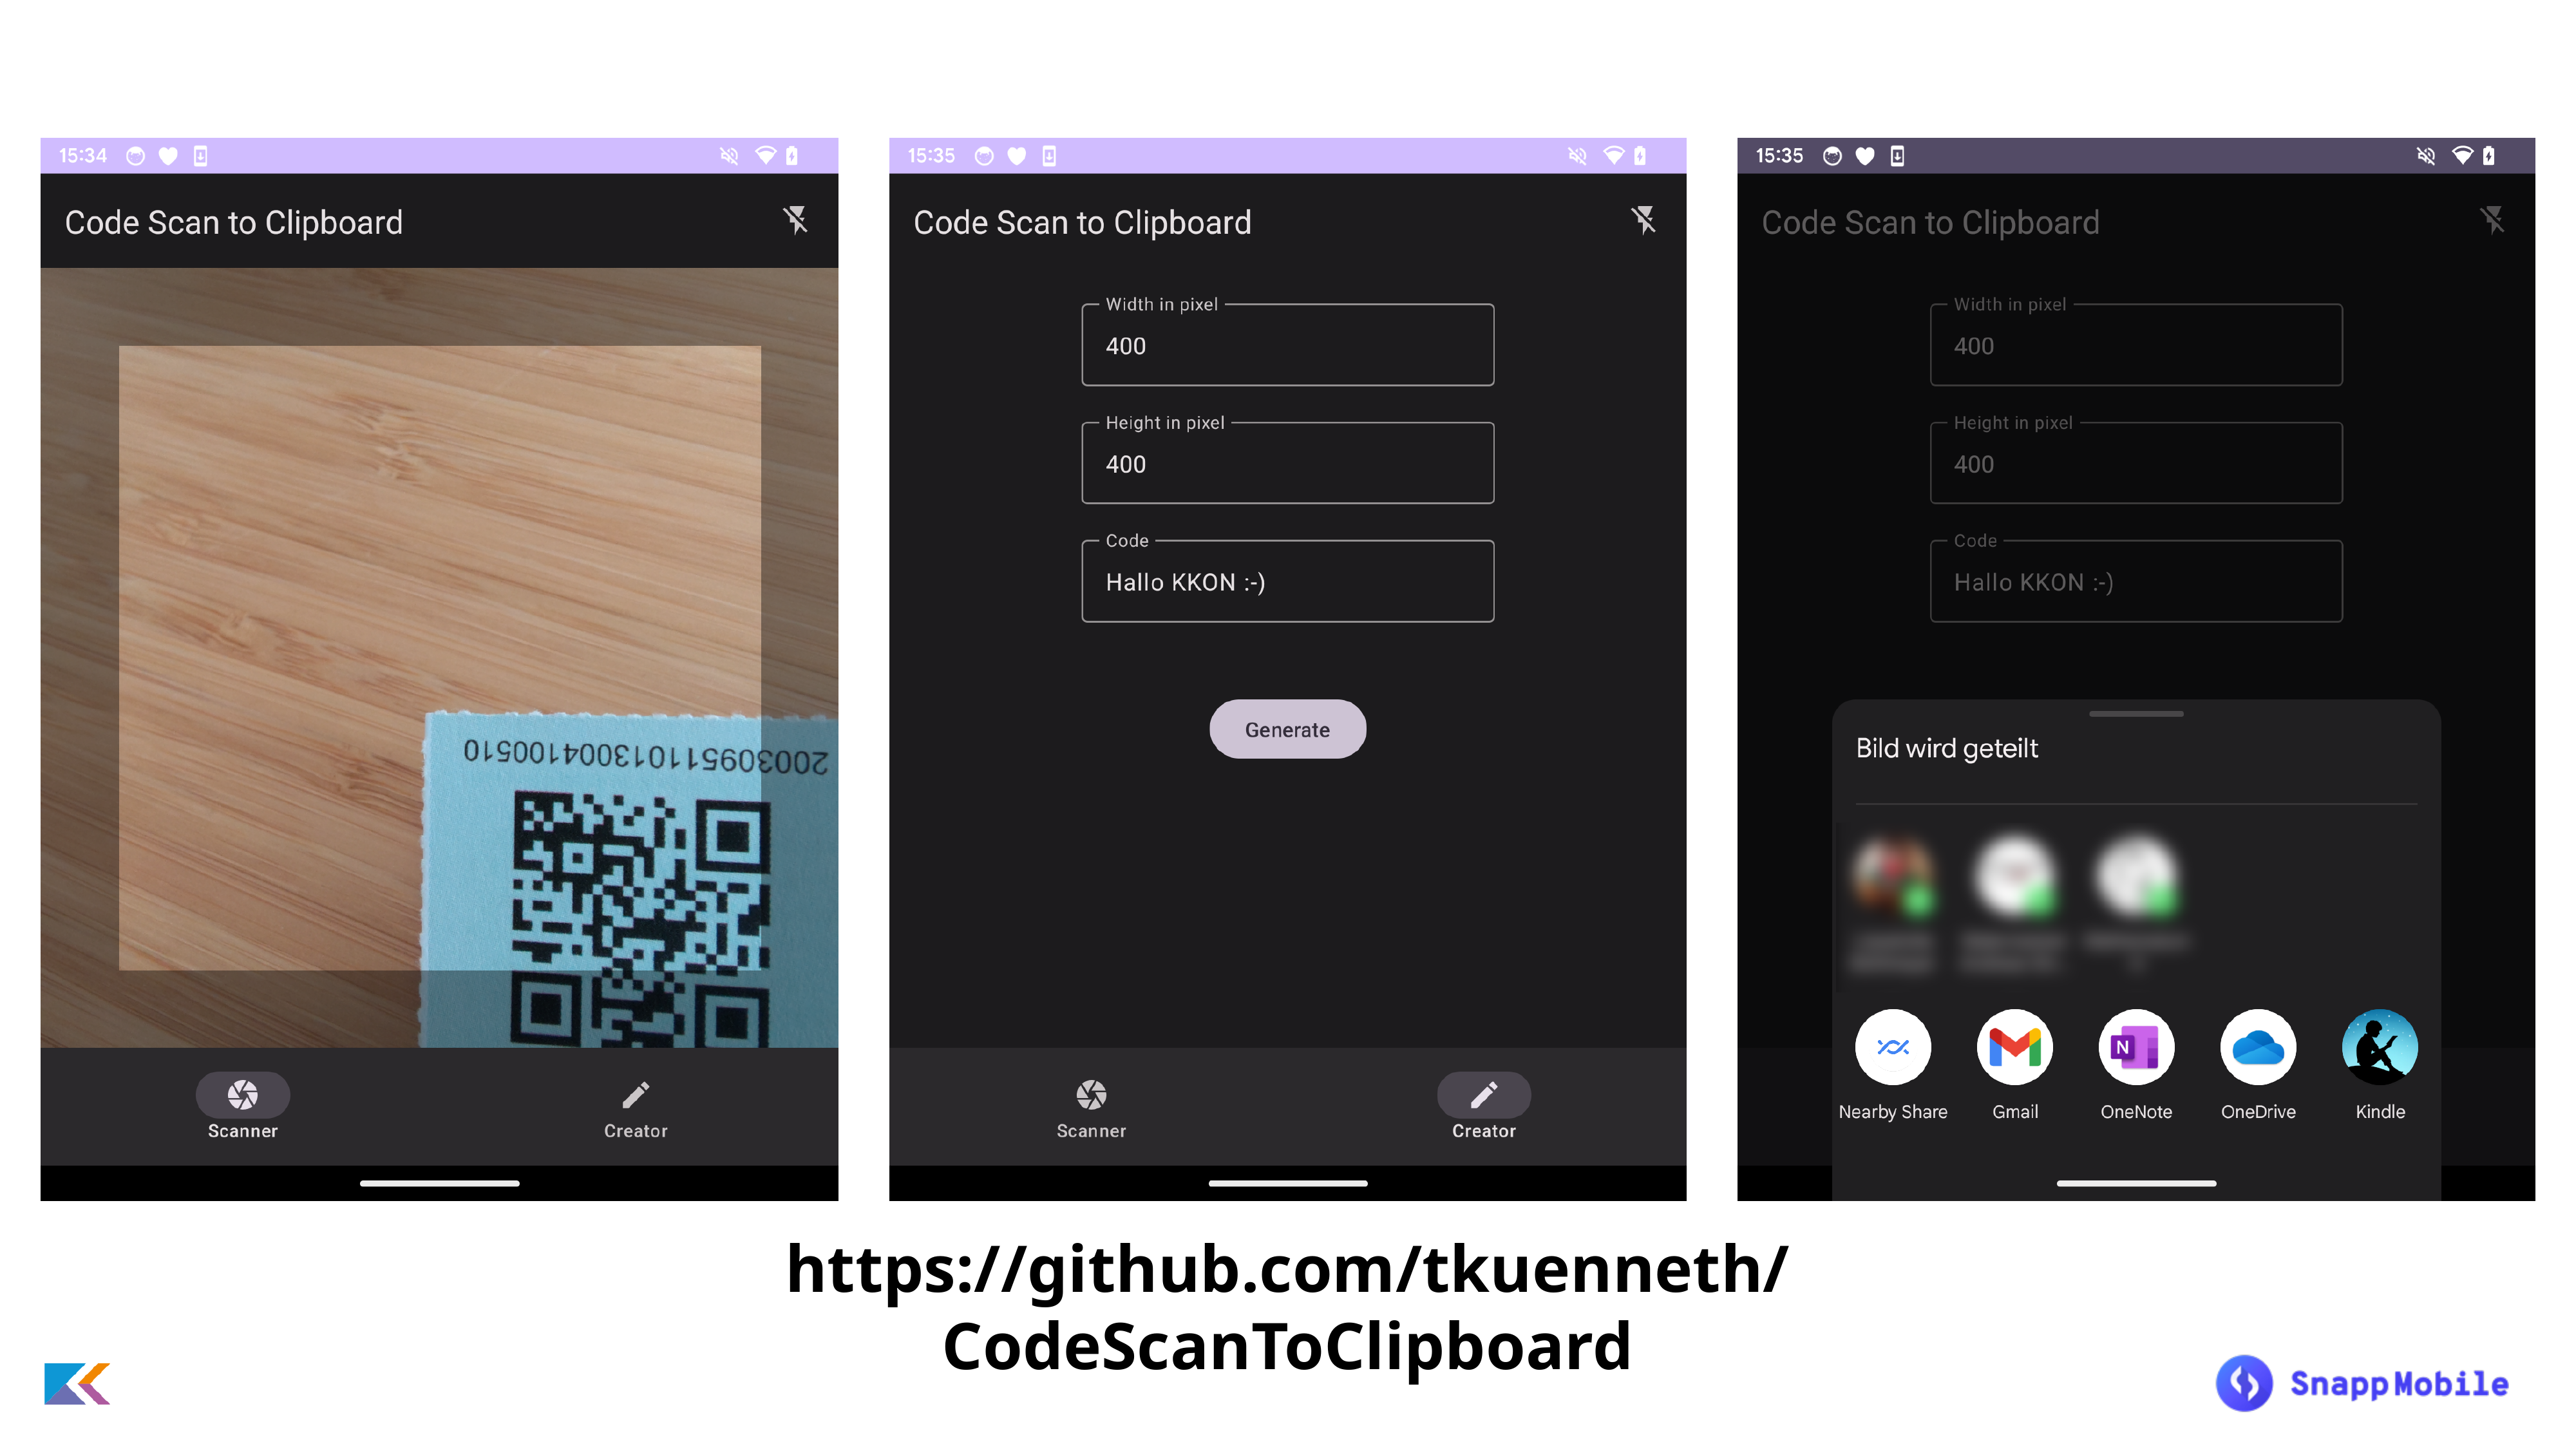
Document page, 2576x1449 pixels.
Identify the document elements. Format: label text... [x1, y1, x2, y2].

picture [889, 138, 1687, 1201]
picture [35, 1358, 118, 1410]
picture [1738, 138, 2535, 1201]
text_box https://github.com/tkuenneth/CodeScanToClipboard [439, 1222, 2137, 1387]
picture [41, 138, 838, 1201]
picture [2197, 1336, 2529, 1431]
